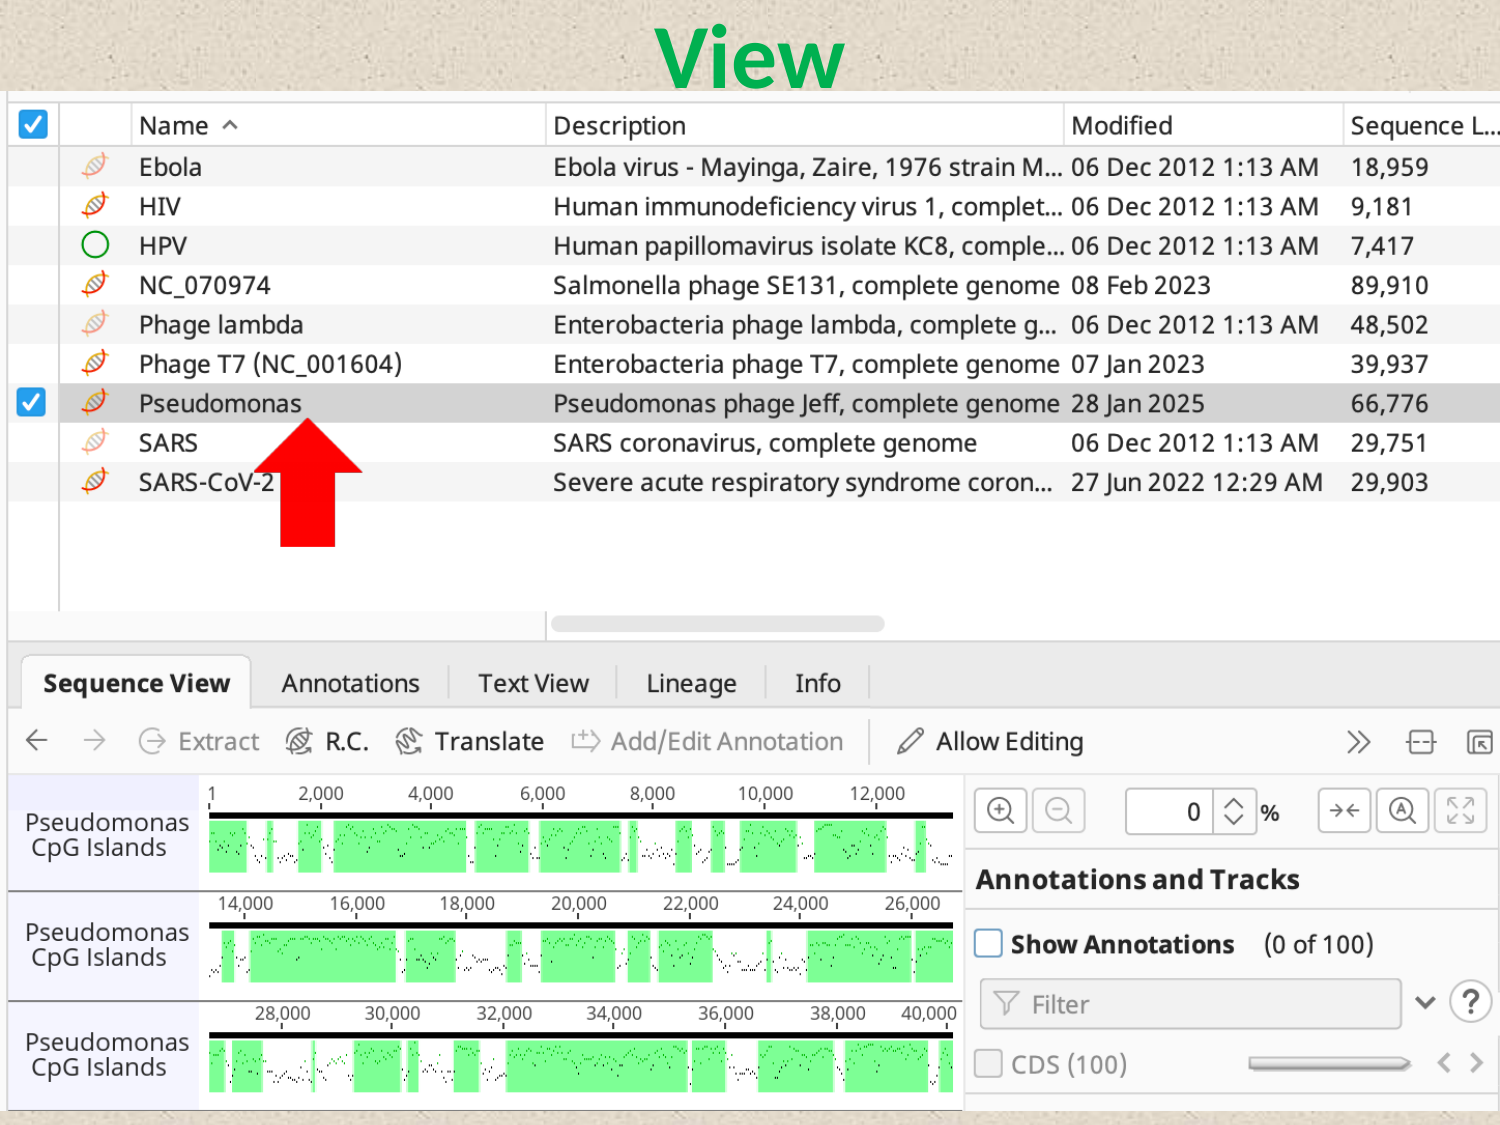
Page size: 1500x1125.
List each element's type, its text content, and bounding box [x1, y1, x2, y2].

picture [0, 0, 1500, 1125]
title View [75, 0, 1425, 90]
